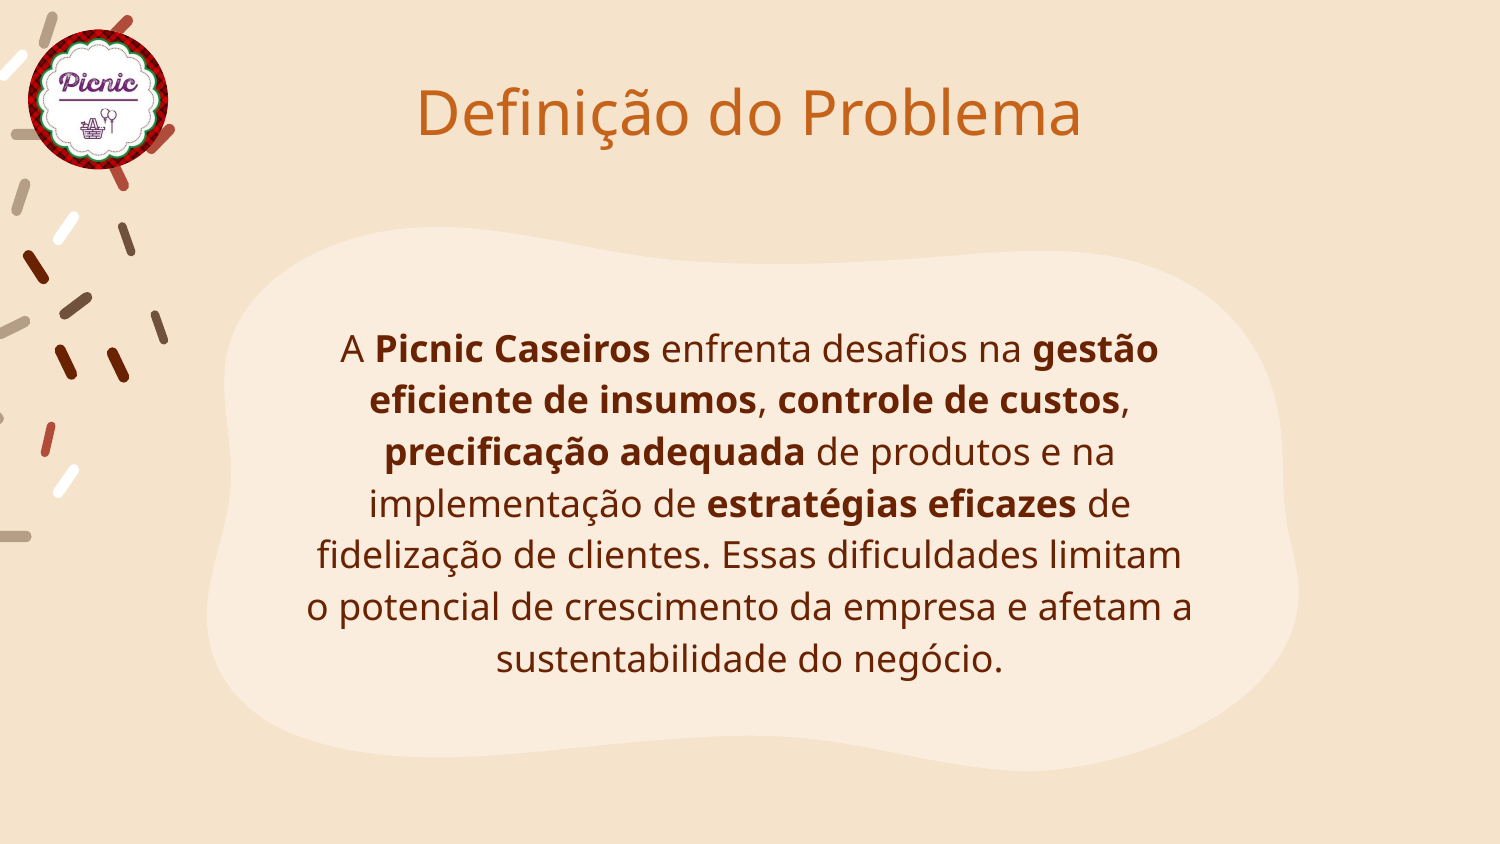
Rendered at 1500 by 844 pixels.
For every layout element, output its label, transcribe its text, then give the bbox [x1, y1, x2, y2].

text_box [206, 226, 1299, 772]
list A Picnic Caseiros enfrenta desafios na gestão eficiente de insumos, controle de custos, precificação adequada de produtos e na implementação de estratégias eficazes de fidelização de clientes. Essas dificuldades limitam o potencial de crescimento da empresa e afetam a sustentabilidade do negócio. [288, 311, 1212, 687]
text_box [28, 29, 169, 170]
title Definição do Problema [242, 57, 1258, 163]
